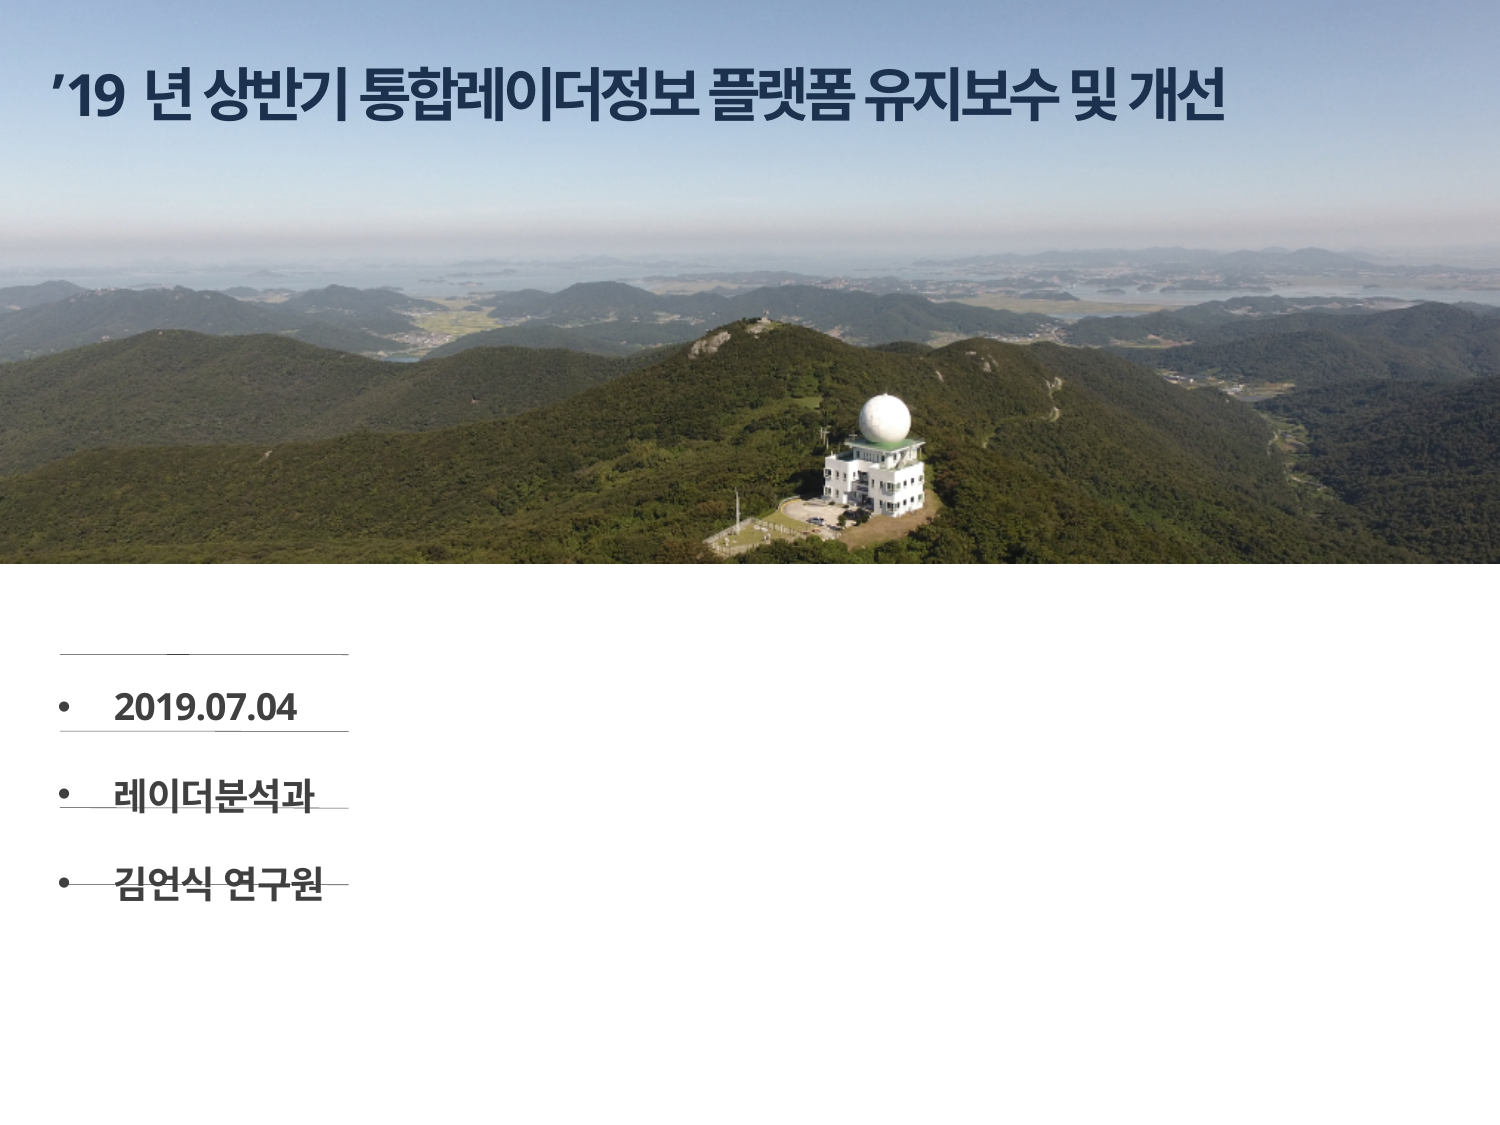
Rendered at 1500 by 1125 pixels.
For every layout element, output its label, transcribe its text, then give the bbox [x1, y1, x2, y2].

table_cell 5분 자료는 파일명 시각으로 필터링, 일일 누적자료는 순수 중복 레코드 제거 [61, 886, 347, 891]
table_cell 5분 자료는 파일명 시각으로 필터링, 일일 누적자료는 순수 중복 레코드 제거 [61, 732, 347, 738]
picture [0, 0, 1500, 564]
table_cell 5분 자료는 파일명 시각으로 필터링, 일일 누적자료는 순수 중복 레코드 제거 [61, 809, 347, 815]
table_cell 5분 자료는 파일명 시각으로 필터링, 일일 누적자료는 순수 중복 레코드 제거 [61, 656, 347, 661]
subtitle 2019.07.04 레이더분석과 김언식 연구원 [42, 647, 398, 936]
